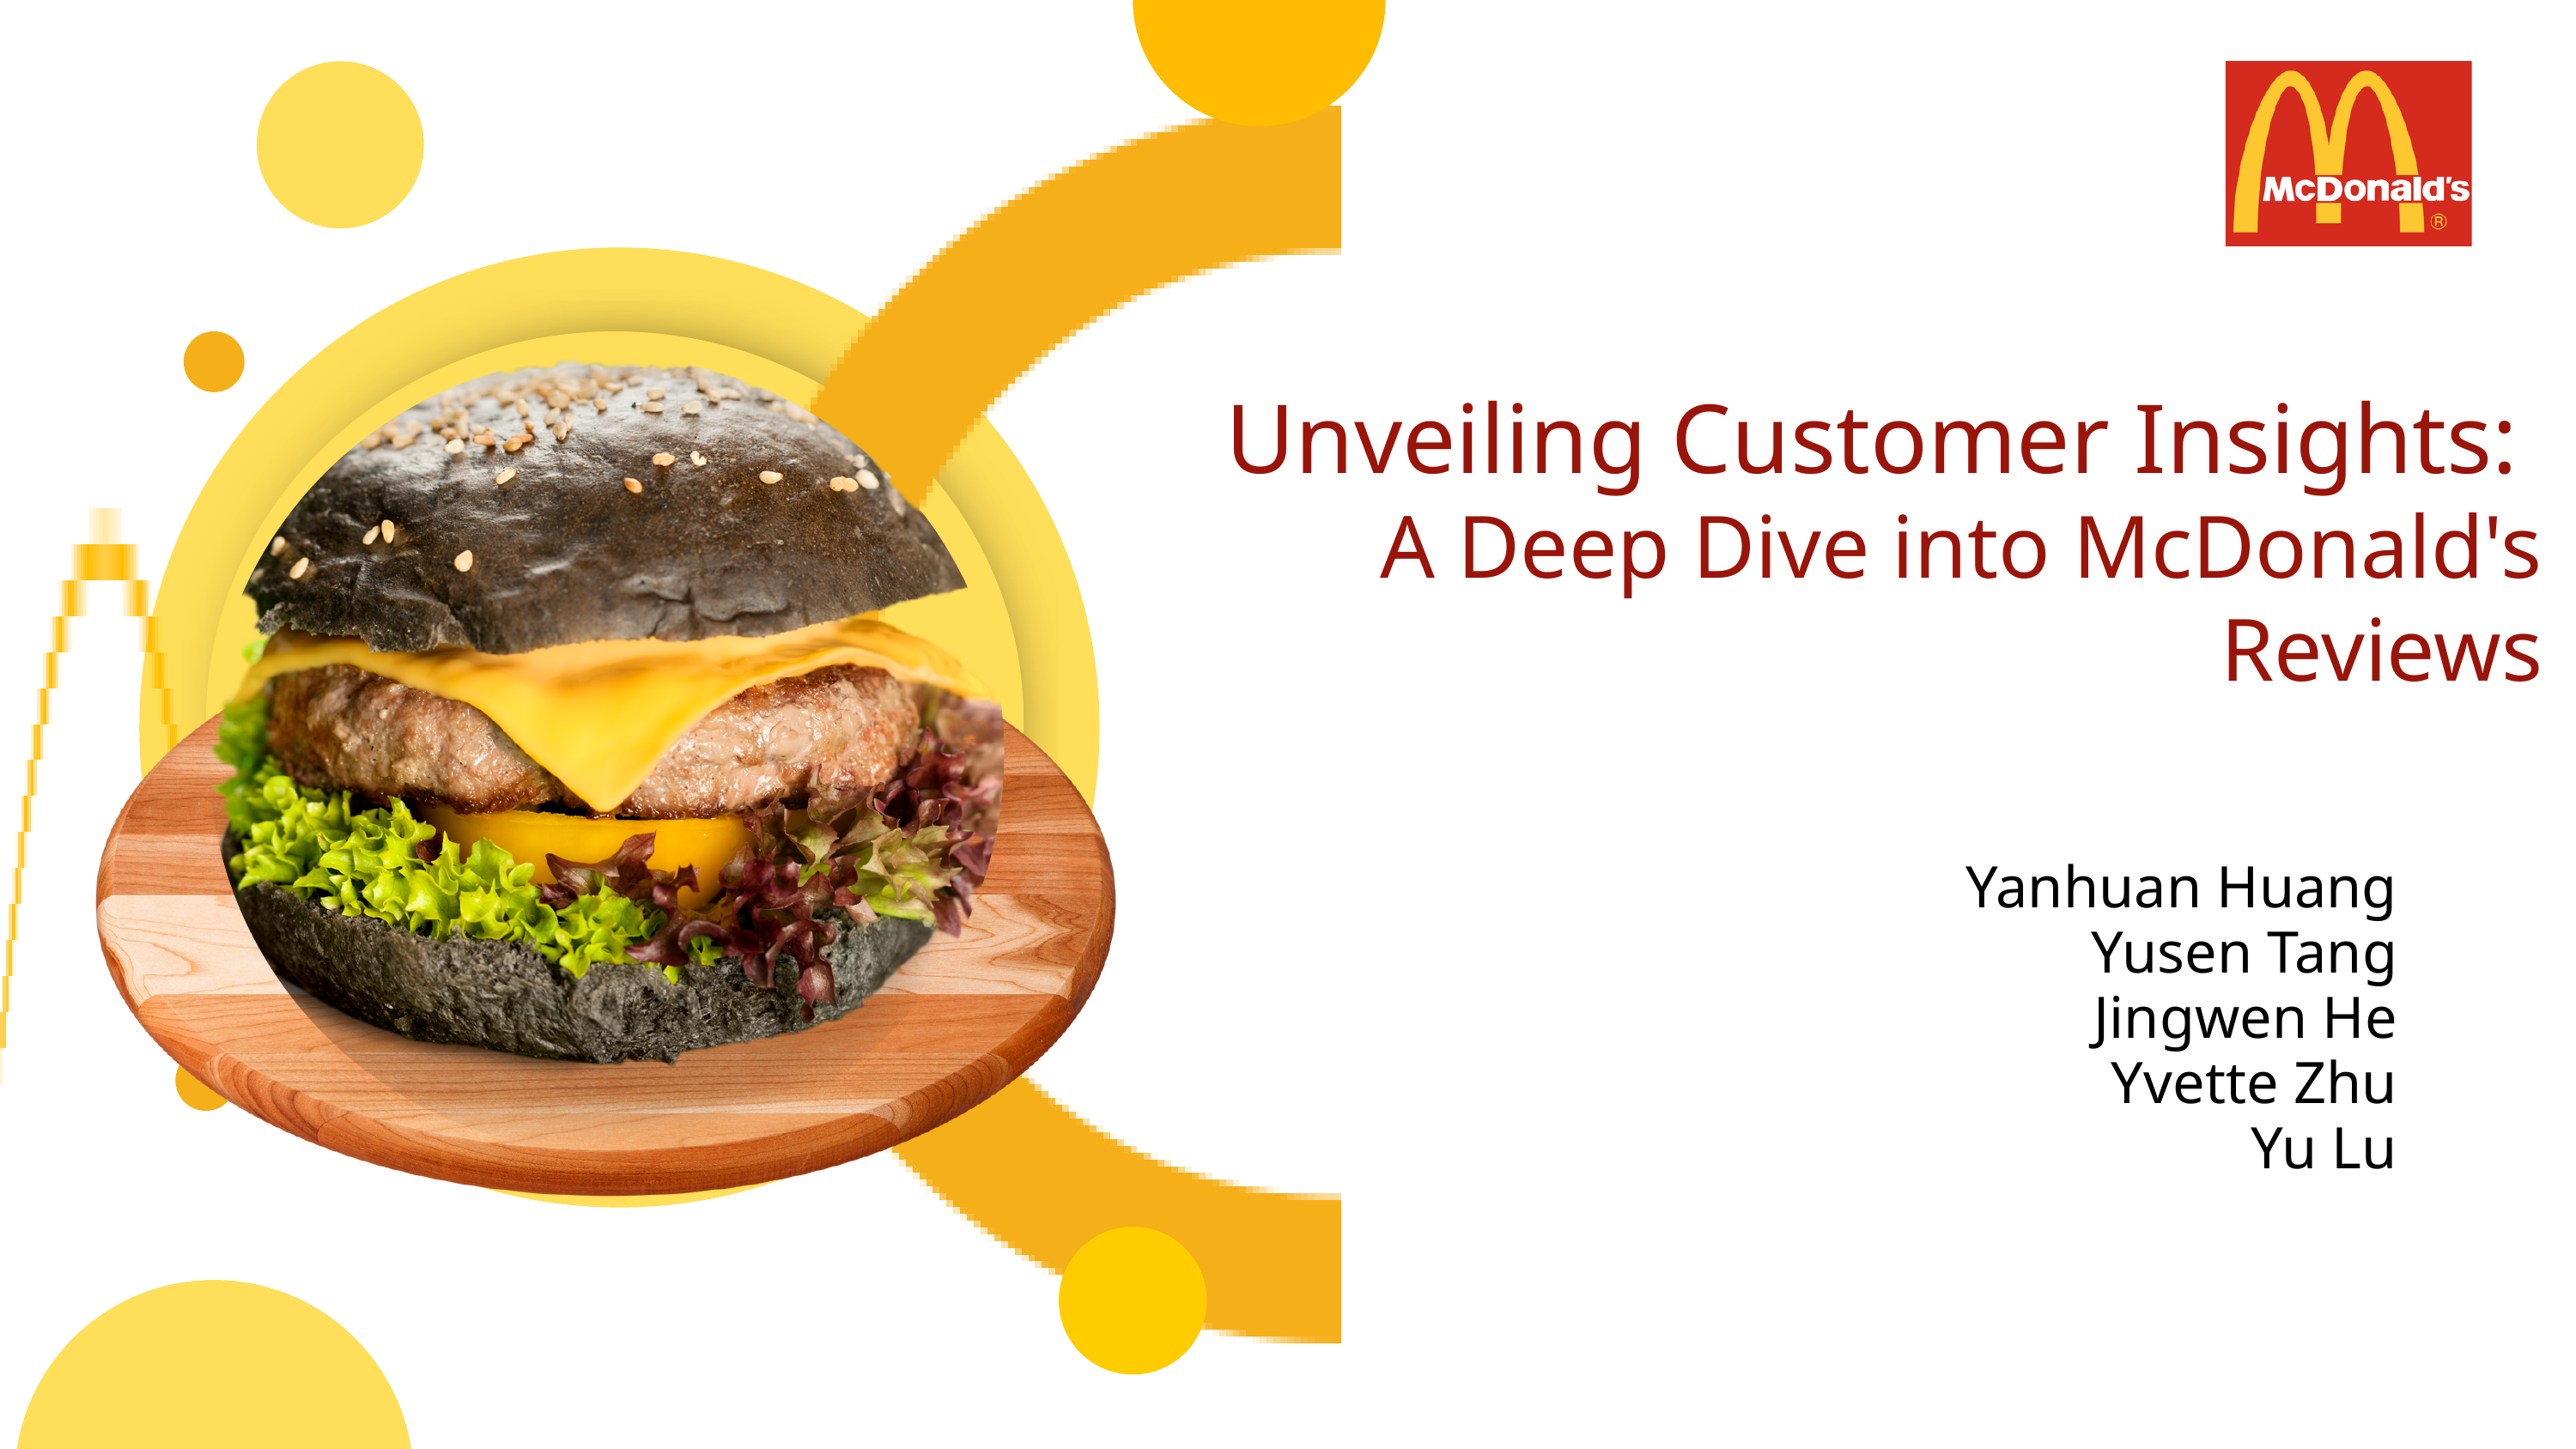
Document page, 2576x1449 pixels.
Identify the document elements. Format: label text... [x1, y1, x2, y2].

text_box [77, 591, 1133, 1218]
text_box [183, 330, 245, 393]
text_box [722, 106, 1342, 378]
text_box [256, 61, 424, 229]
text_box [722, 699, 1342, 1343]
text_box Presentation - 2023 [1580, 837, 2425, 931]
text_box Yanhuan Huang Yusen Tang Jingwen He Yvette Zhu Yu Lu [1757, 853, 2398, 1246]
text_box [208, 356, 1005, 1152]
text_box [14, 1279, 414, 1449]
text_box [0, 365, 134, 1084]
text_box Unveiling Customer Insights: A Deep Dive into McDonald's Reviews [1104, 378, 2543, 699]
text_box [2225, 61, 2472, 246]
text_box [1058, 1226, 1207, 1375]
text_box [245, 330, 1024, 1111]
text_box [1133, 0, 1386, 127]
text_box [175, 1049, 204, 1112]
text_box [138, 247, 1100, 1208]
